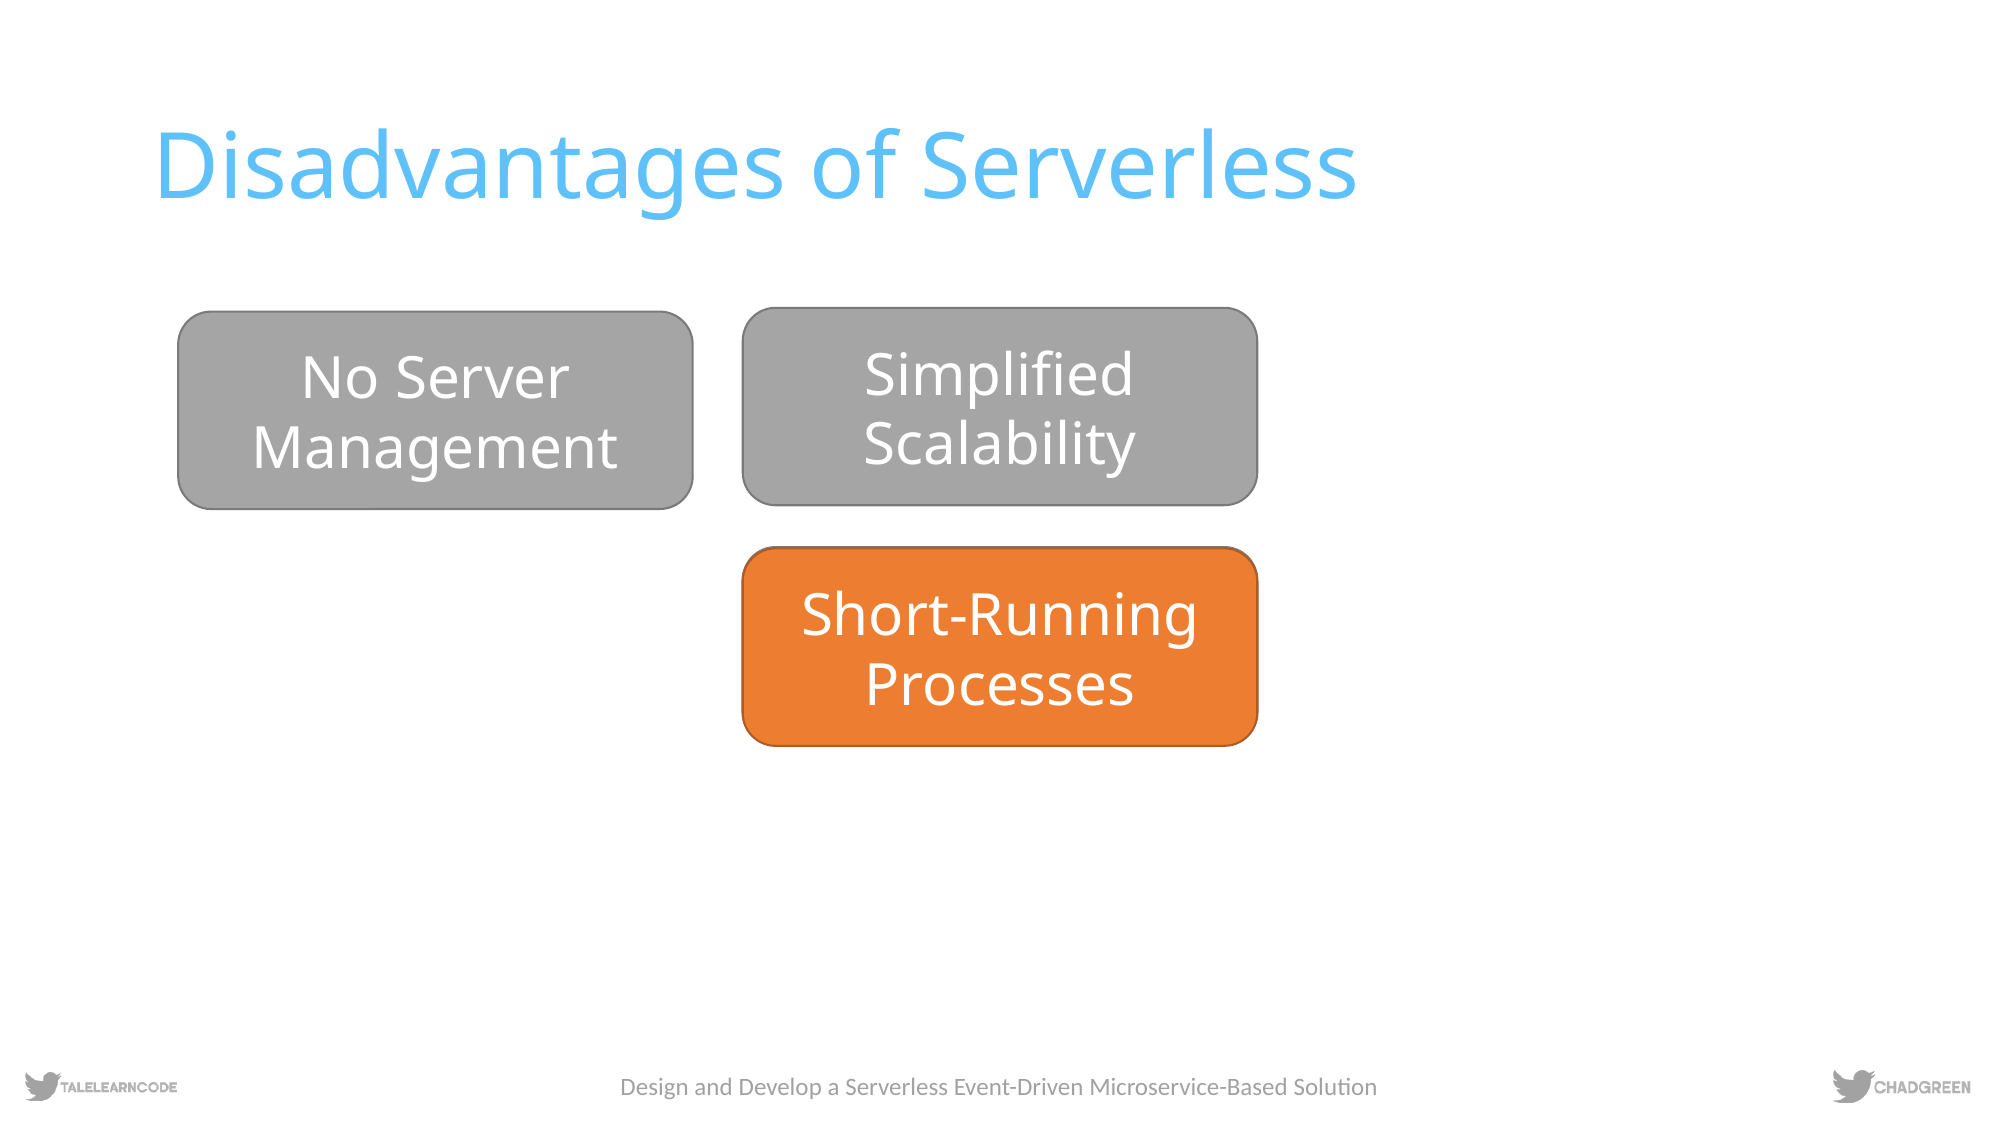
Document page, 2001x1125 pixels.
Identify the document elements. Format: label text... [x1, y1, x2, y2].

text_box Simplified Scalability [741, 306, 1259, 507]
title Disadvantages of Serverless [137, 59, 1863, 278]
text_box Short-Running Processes [741, 547, 1259, 747]
text_box No Server Management [177, 310, 694, 511]
